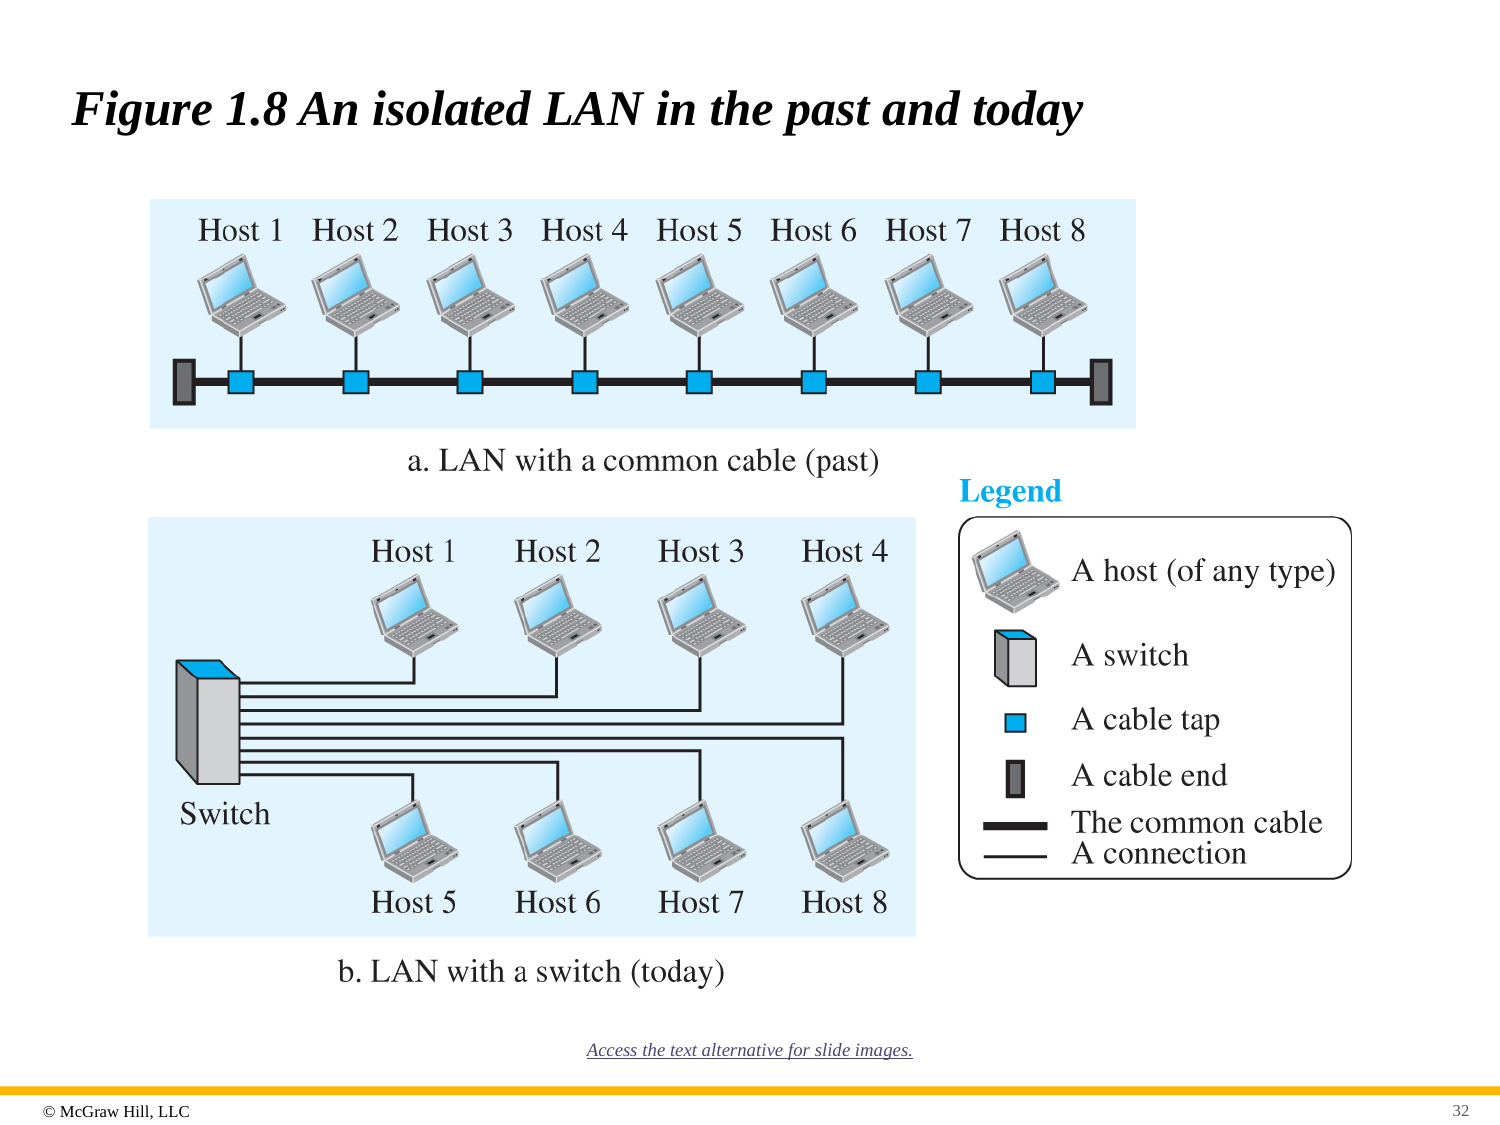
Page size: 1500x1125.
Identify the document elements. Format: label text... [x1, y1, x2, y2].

slide_number 32 [1418, 1096, 1477, 1123]
list Access the text alternative for slide images. [525, 1033, 975, 1066]
picture [148, 199, 1352, 995]
title Figure 1.8 An isolated LAN in the past and today [56, 50, 1444, 162]
